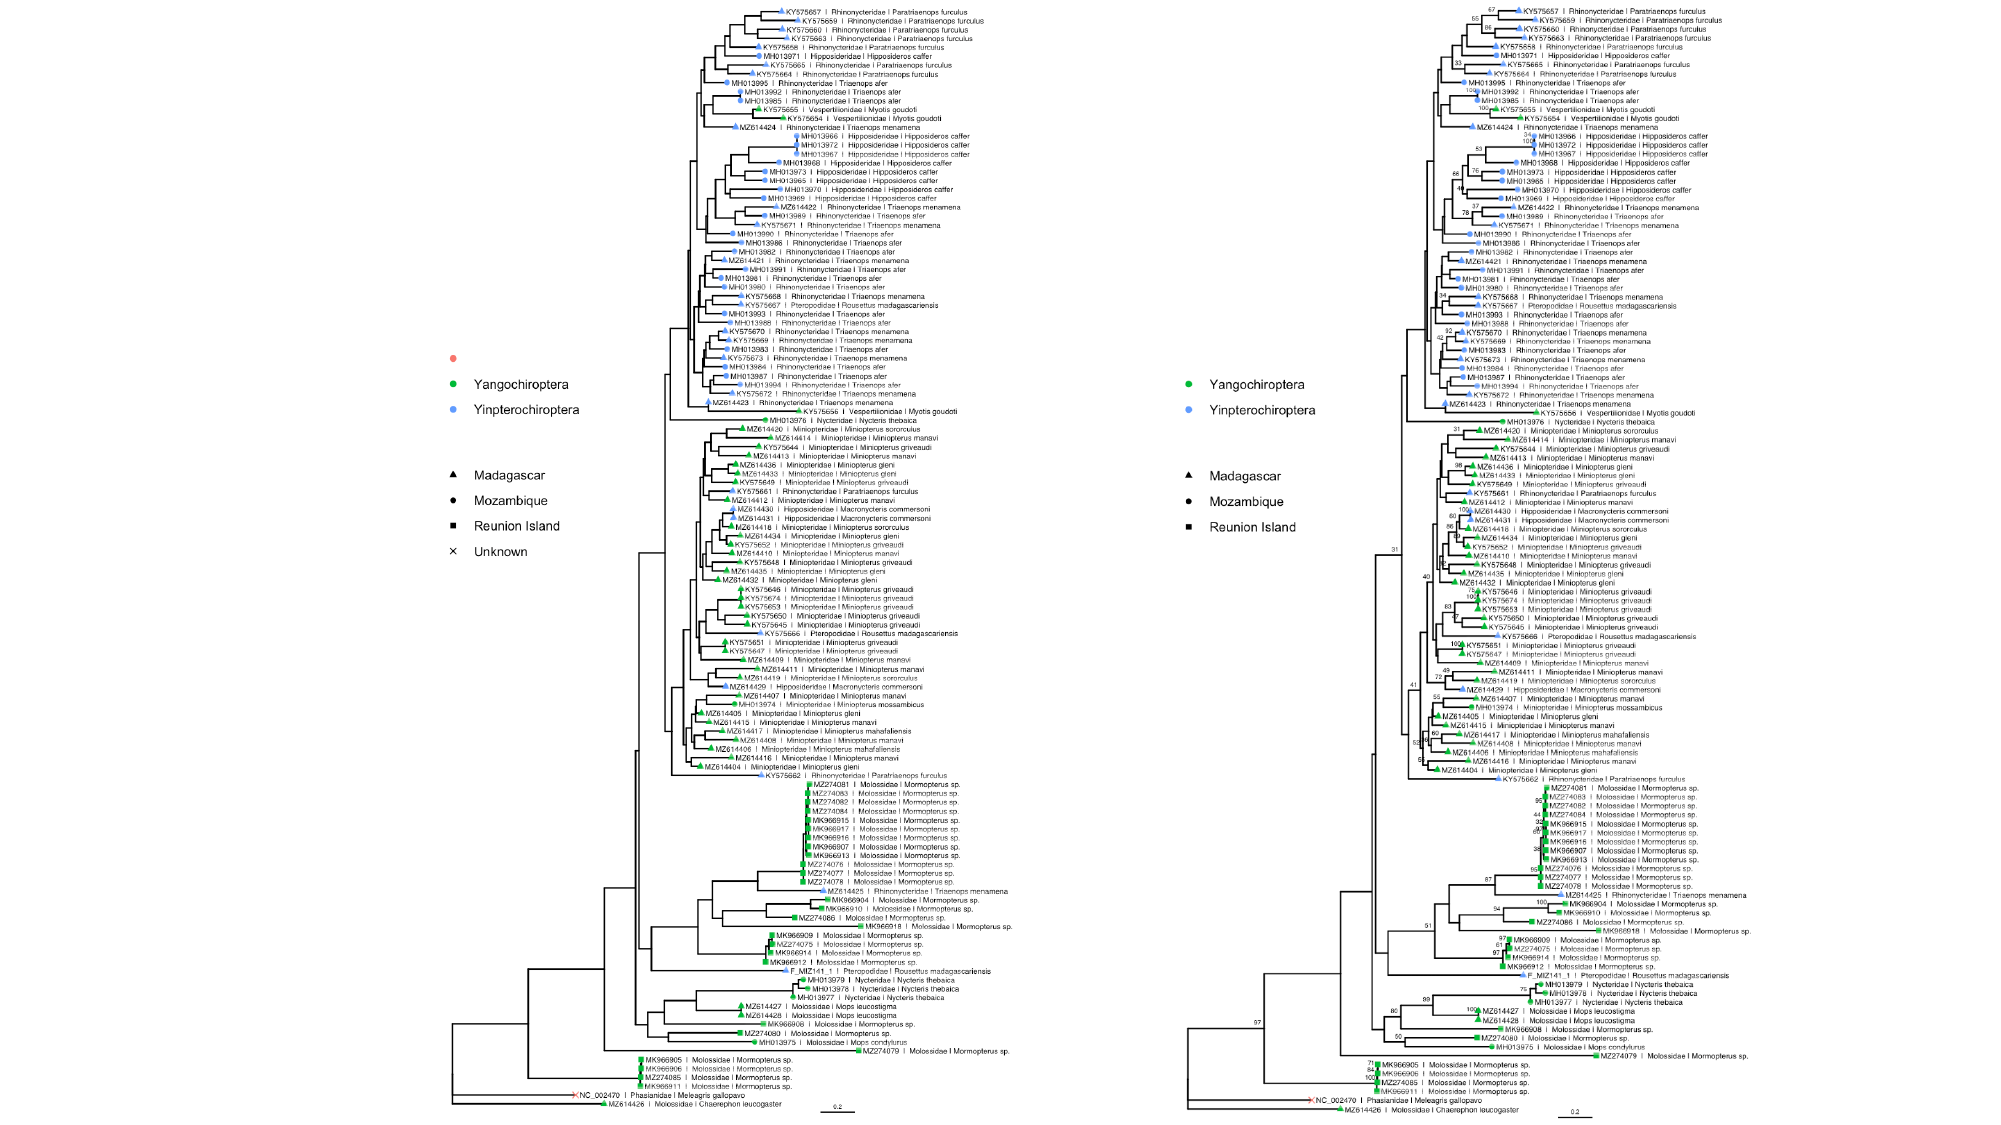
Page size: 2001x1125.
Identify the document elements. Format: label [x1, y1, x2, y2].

picture [1126, 0, 1770, 1125]
picture [432, 0, 1031, 1125]
